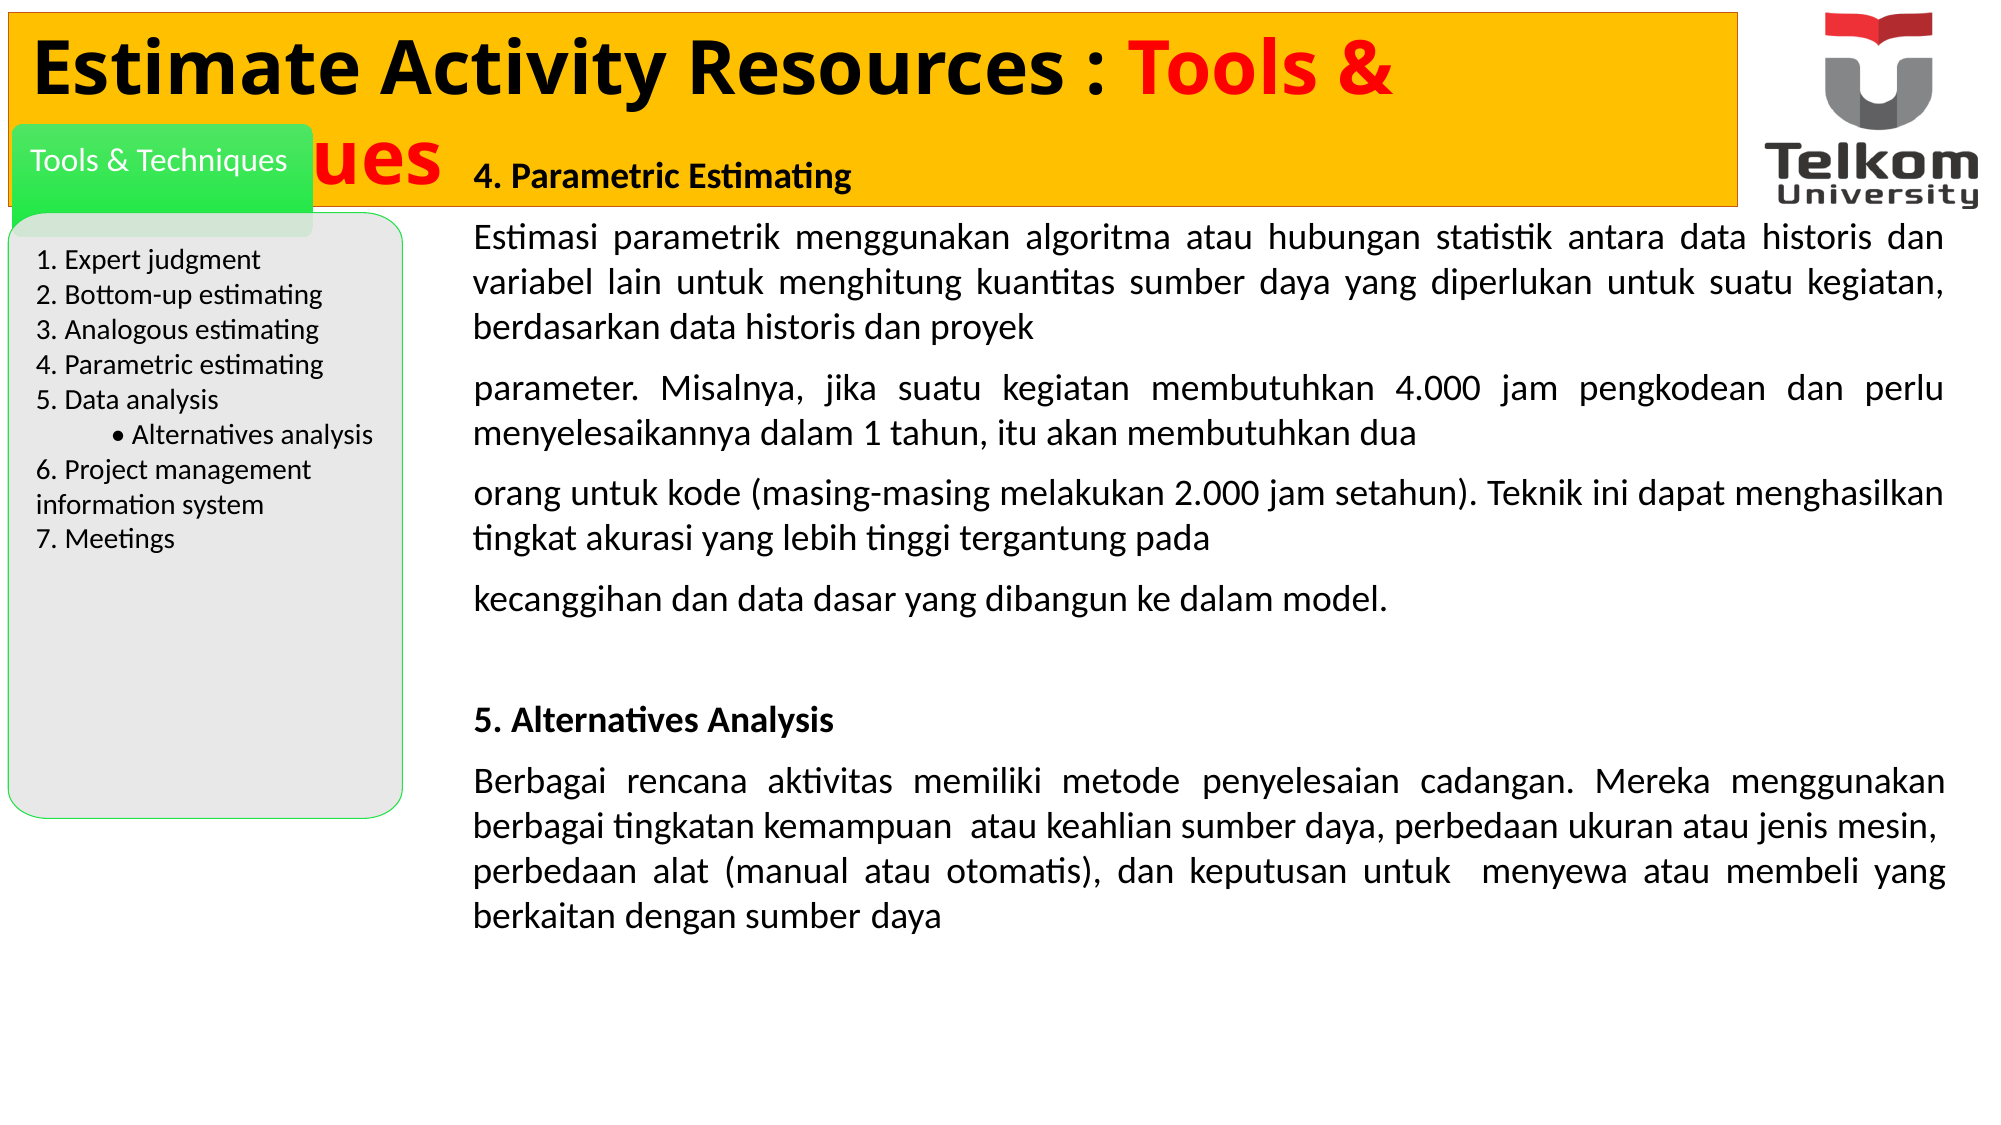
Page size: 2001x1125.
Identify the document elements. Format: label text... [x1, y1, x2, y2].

text_box 4. Parametric Estimating Estimasi parametrik menggunakan algoritma atau hubungan statistik antara data historis dan variabel lain untuk menghitung kuantitas sumber daya yang diperlukan untuk suatu kegiatan, berdasarkan data historis dan proyek parameter. Misalnya, jika suatu kegiatan membutuhkan 4.000 jam pengkodean dan perlu menyelesaikannya dalam 1 tahun, itu akan membutuhkan dua orang untuk kode (masing-masing melakukan 2.000 jam setahun). Teknik ini dapat menghasilkan tingkat akurasi yang lebih tinggi tergantung pada kecanggihan dan data dasar yang dibangun ke dalam model. 5. Alternatives Analysis Berbagai rencana aktivitas memiliki metode penyelesaian cadangan. Mereka menggunakan berbagai tingkatan kemampuan atau keahlian sumber daya, perbedaan ukuran atau jenis mesin, perbedaan alat (manual atau otomatis), dan keputusan untuk menyewa atau membeli yang berkaitan dengan sumber daya [428, 151, 1947, 937]
picture [1764, 12, 1978, 209]
text_box Estimate Activity Resources : Tools & Techniques [8, 12, 1738, 207]
text_box Tools & Techniques [11, 123, 314, 228]
text_box 1. Expert judgment 2. Bottom-up estimating 3. Analogous estimating 4. Parametric estimating 5. Data analysis • Alternatives analysis 6. Project management information system 7. Meetings [7, 212, 403, 819]
